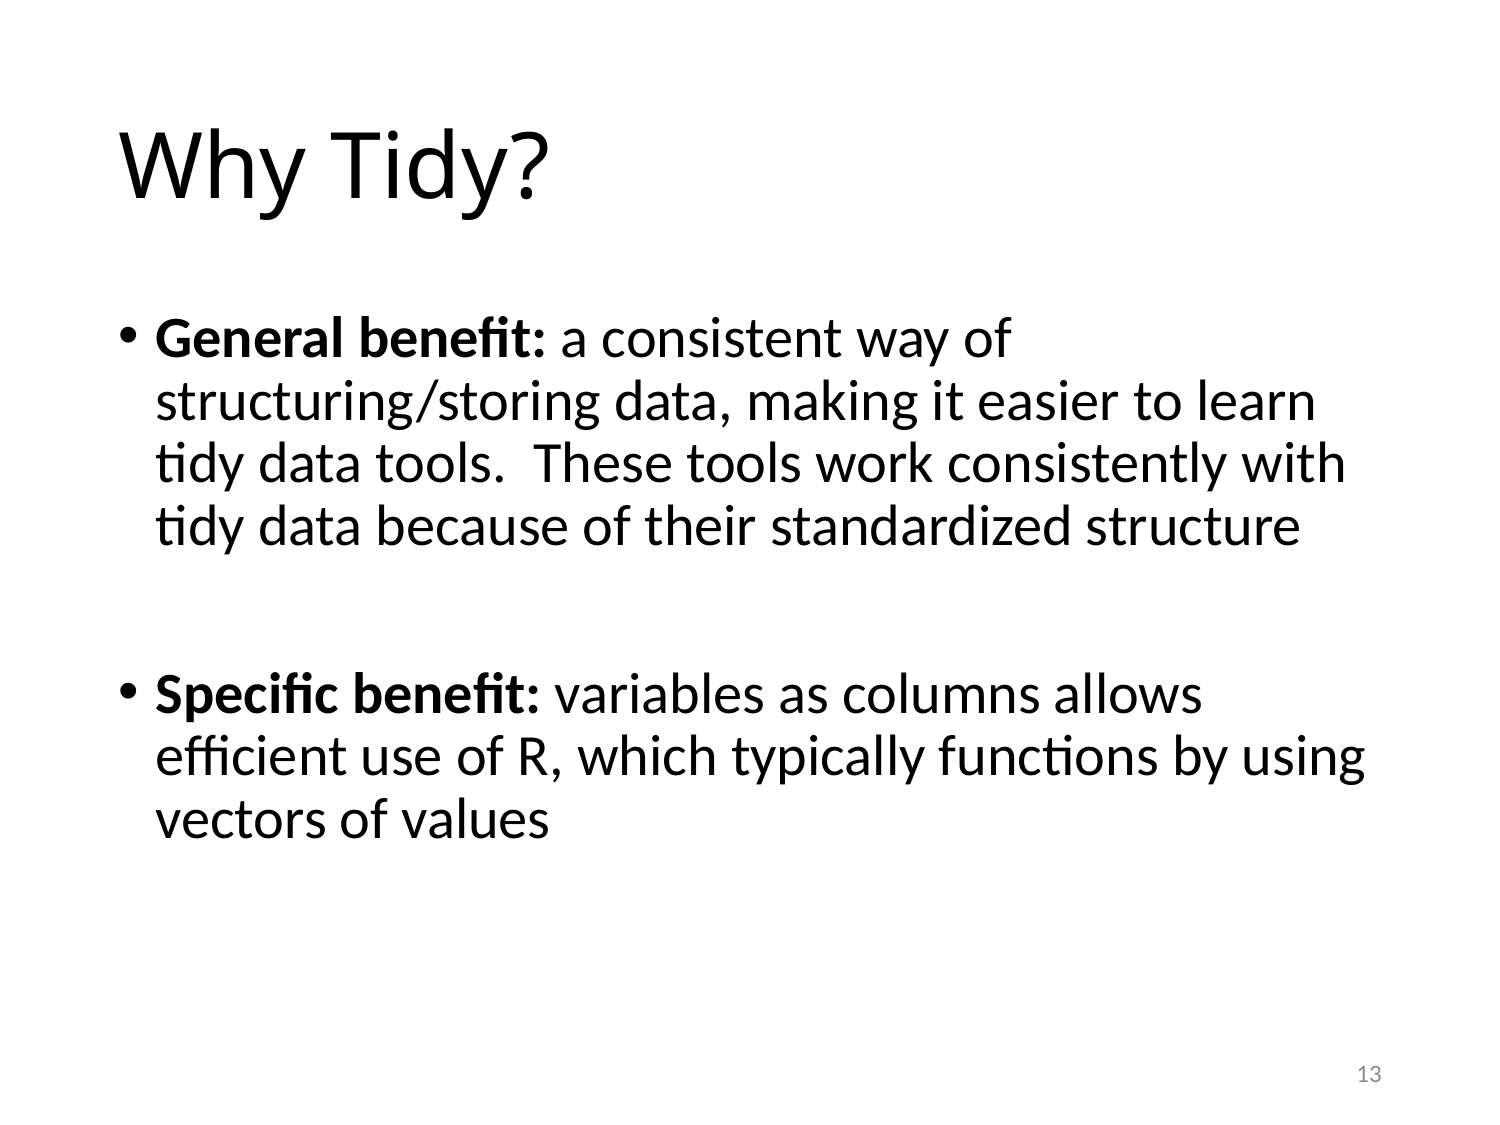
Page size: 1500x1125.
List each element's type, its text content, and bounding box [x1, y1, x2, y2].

list General benefit: a consistent way of structuring/storing data, making it easier to learn tidy data tools. These tools work consistently with tidy data because of their standardized structure Specific benefit: variables as columns allows efficient use of R, which typically functions by using vectors of values [103, 299, 1397, 1014]
title Why Tidy? [103, 59, 1397, 278]
slide_number 13 [1059, 1042, 1397, 1103]
